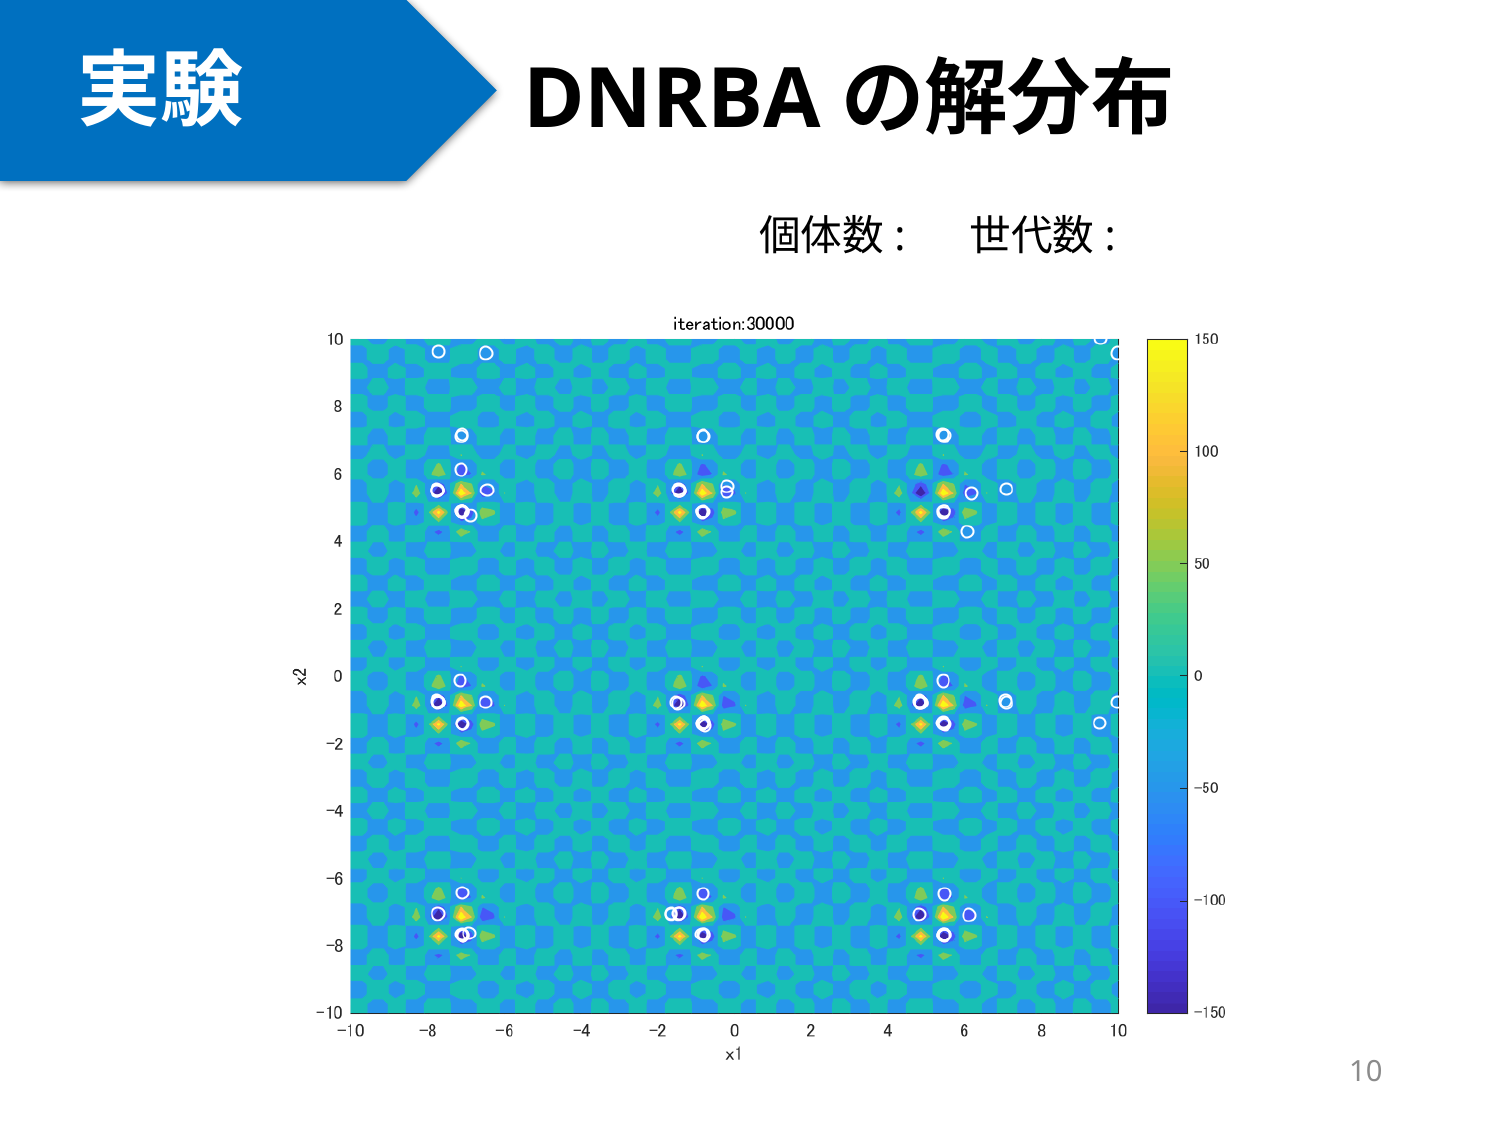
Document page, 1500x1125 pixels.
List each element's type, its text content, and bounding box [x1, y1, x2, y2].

text_box 実験 [62, 1, 1037, 183]
slide_number 10 [1320, 1042, 1398, 1103]
title DNRBAの解分布 [508, 10, 1500, 192]
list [221, 278, 1320, 1103]
